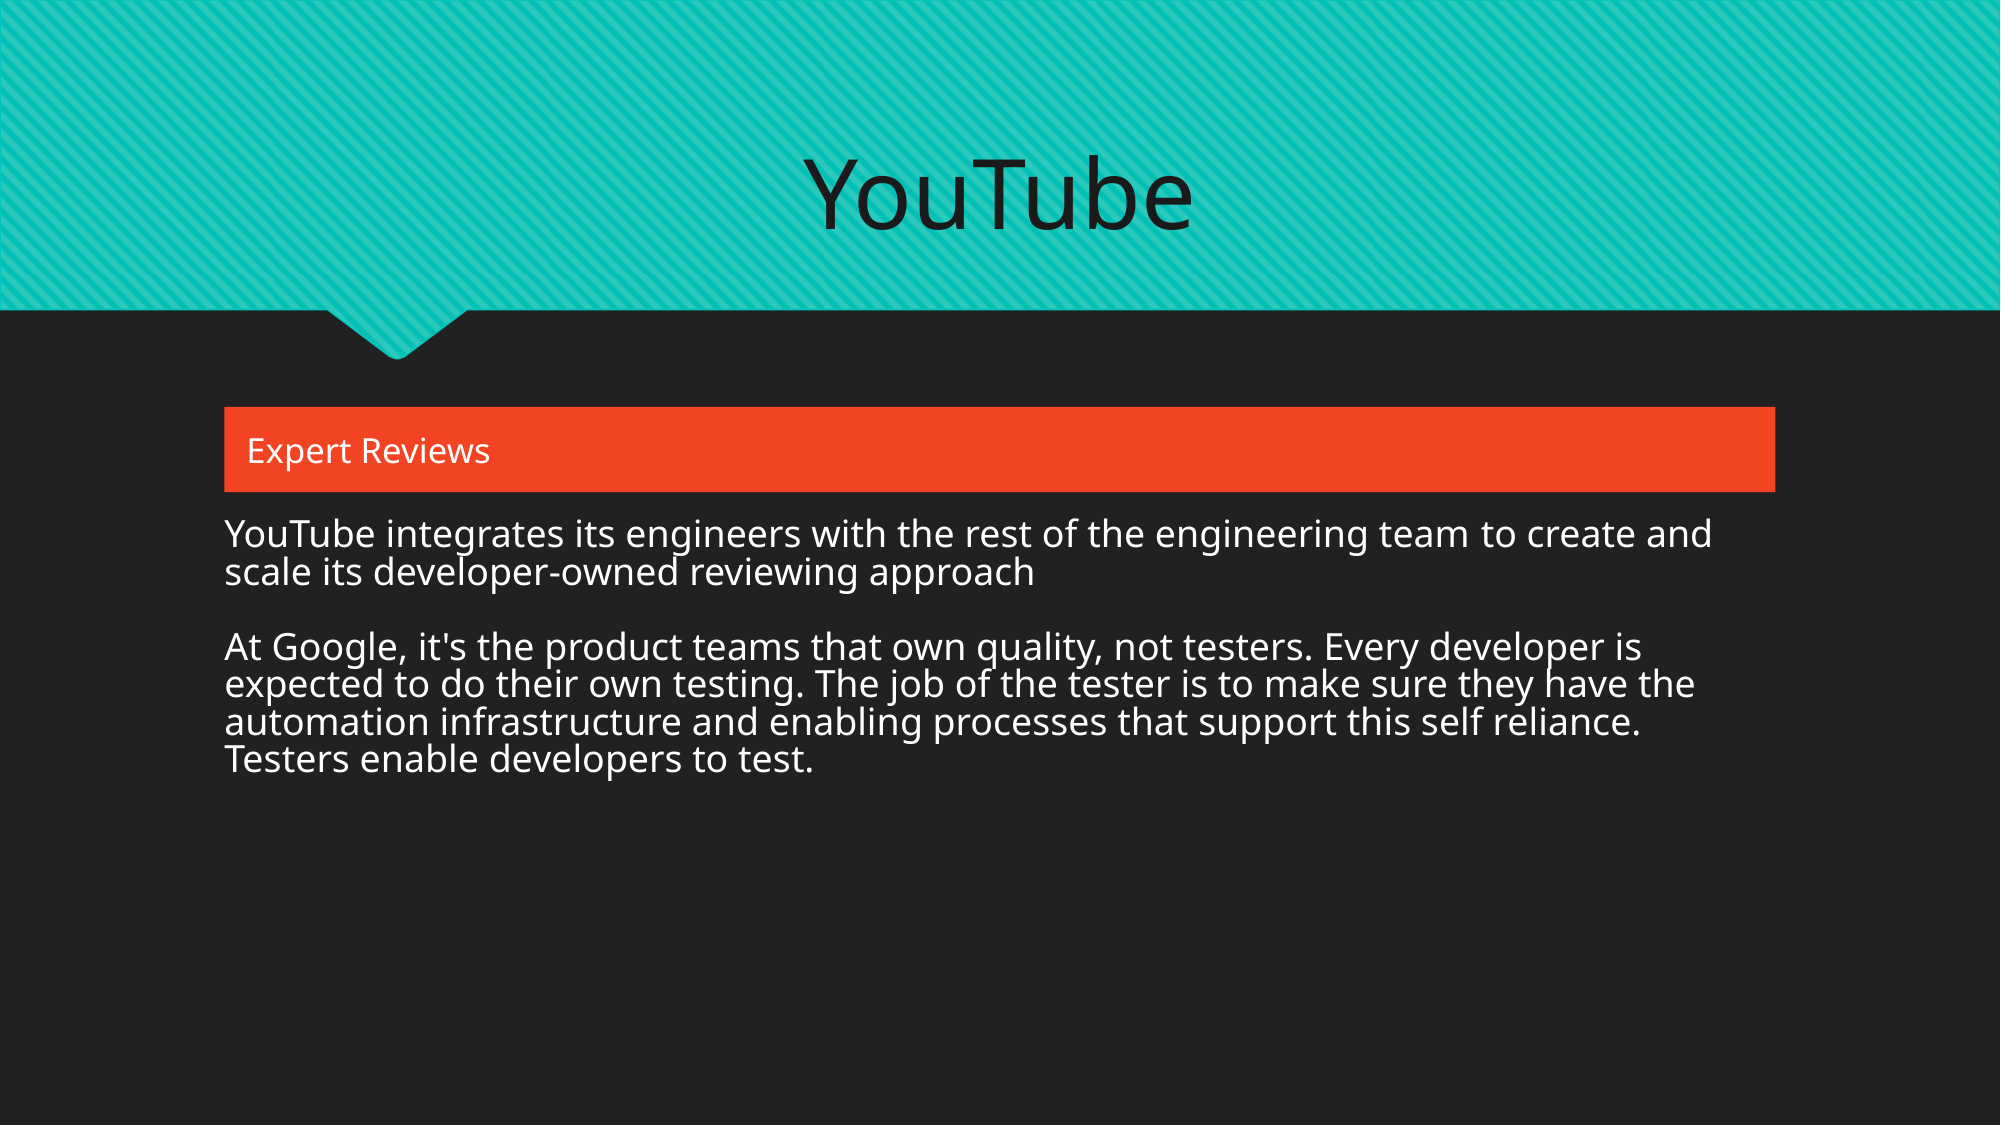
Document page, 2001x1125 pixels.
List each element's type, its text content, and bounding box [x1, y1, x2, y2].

text_box YouTube integrates its engineers with the rest of the engineering team to create and scale its developer-owned reviewing approach At Google, it's the product teams that own quality, not testers. Every developer is expected to do their own testing. The job of the tester is to make sure they have the automation infrastructure and enabling processes that support this self reliance. Testers enable developers to test. [224, 517, 1776, 780]
text_box Expert Reviews [246, 432, 764, 509]
text_box [224, 406, 1776, 493]
text_box YouTube [447, 142, 1553, 250]
